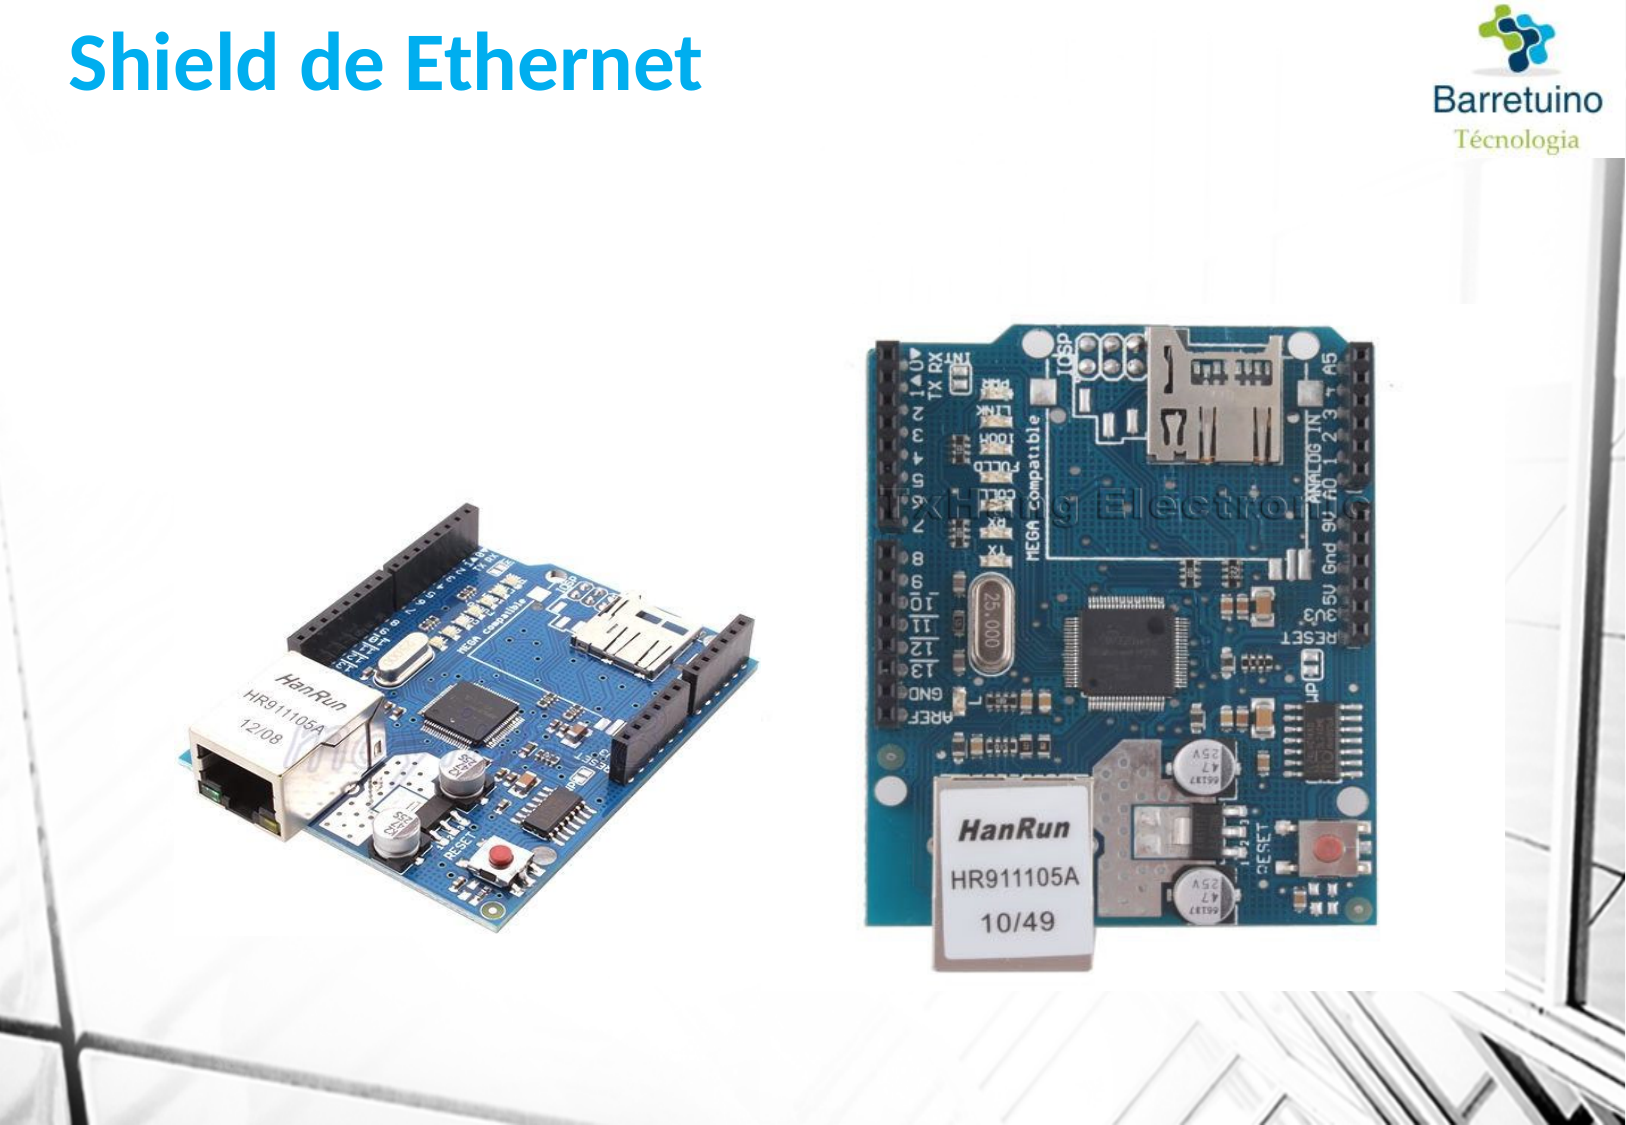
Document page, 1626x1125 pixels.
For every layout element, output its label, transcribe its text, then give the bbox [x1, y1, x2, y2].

text_box Shield de Ethernet [54, 0, 794, 115]
picture [0, 0, 1626, 1125]
